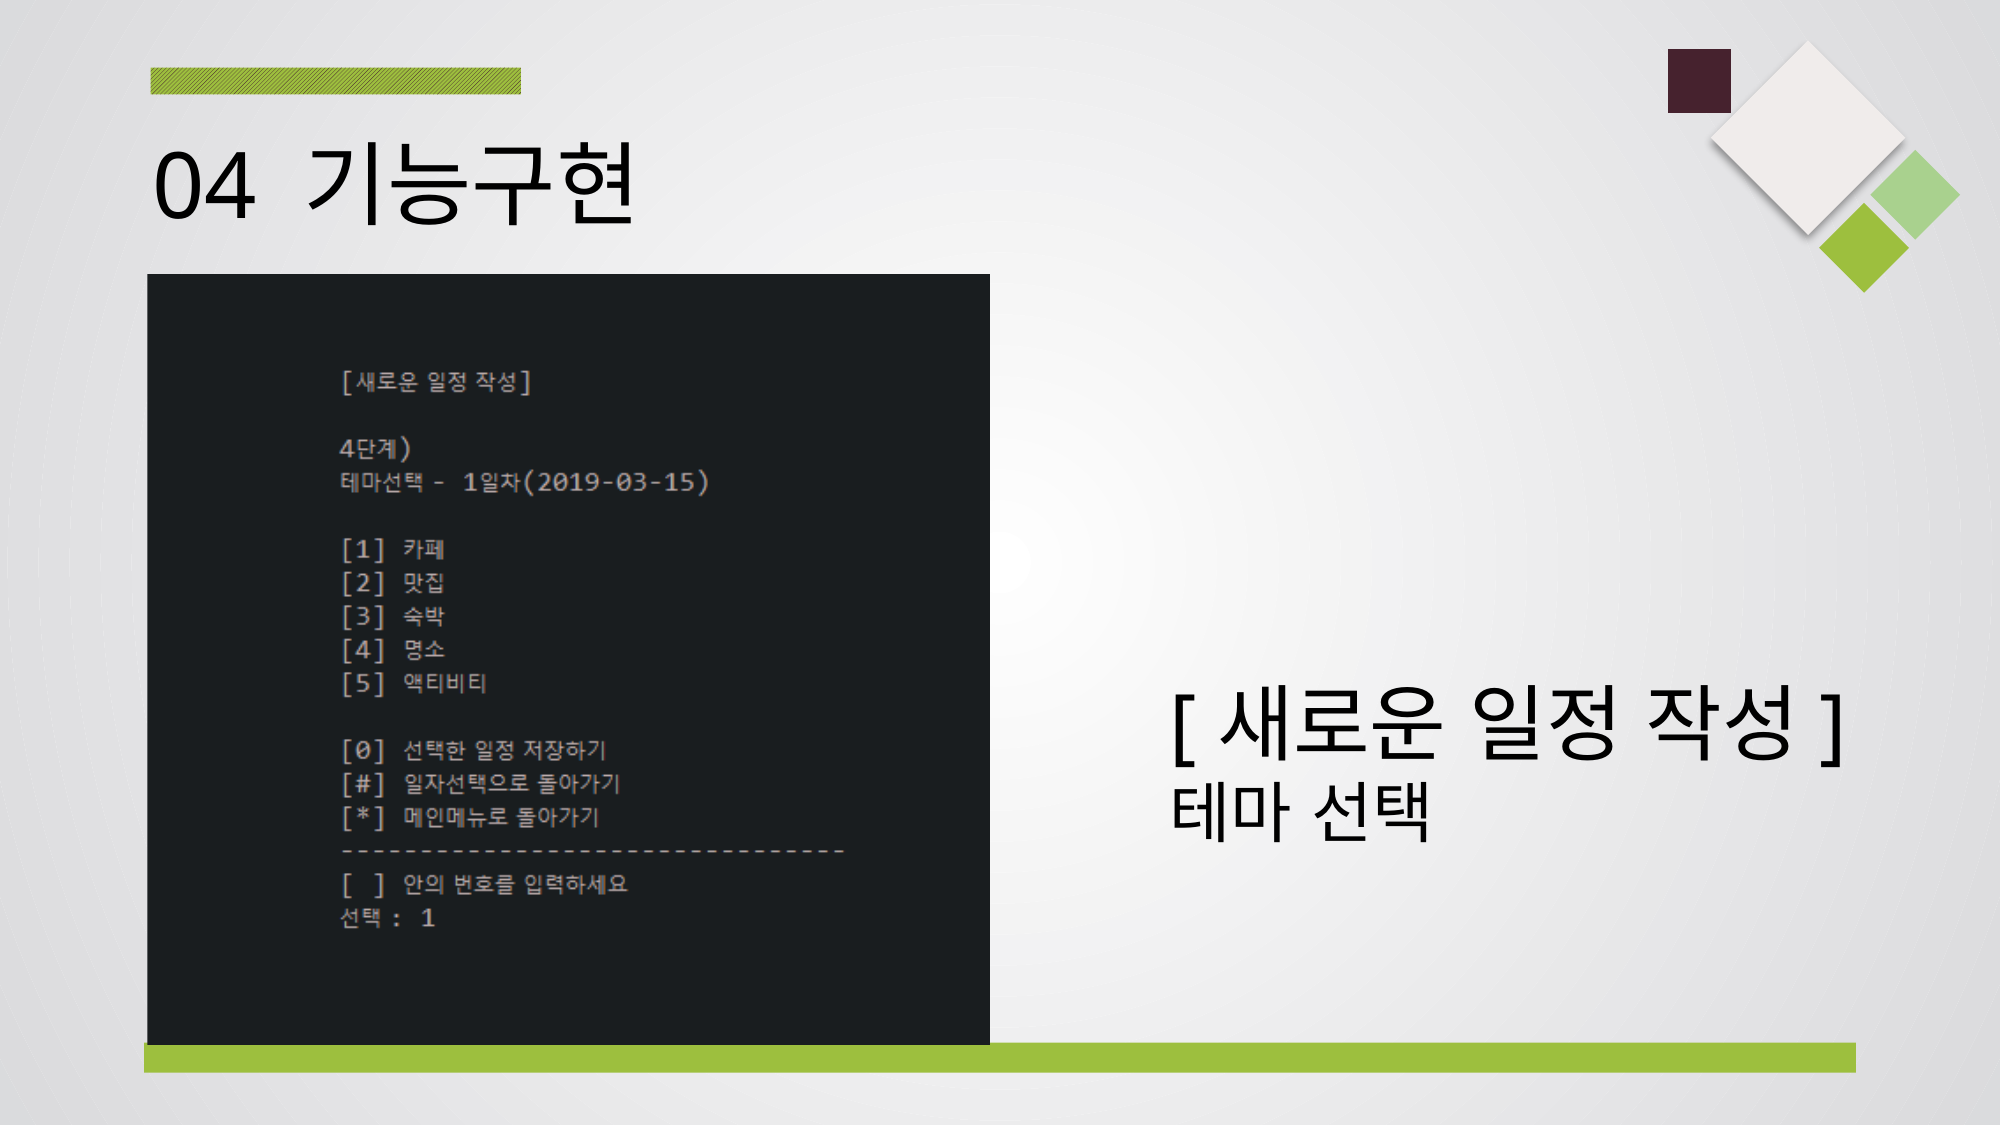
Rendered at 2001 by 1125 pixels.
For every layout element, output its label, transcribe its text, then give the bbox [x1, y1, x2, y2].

picture [147, 274, 990, 1045]
text_box [새로운 일정 작성] 테마 선택 [1154, 663, 1862, 859]
title 04 기능구현 [137, 101, 1707, 278]
